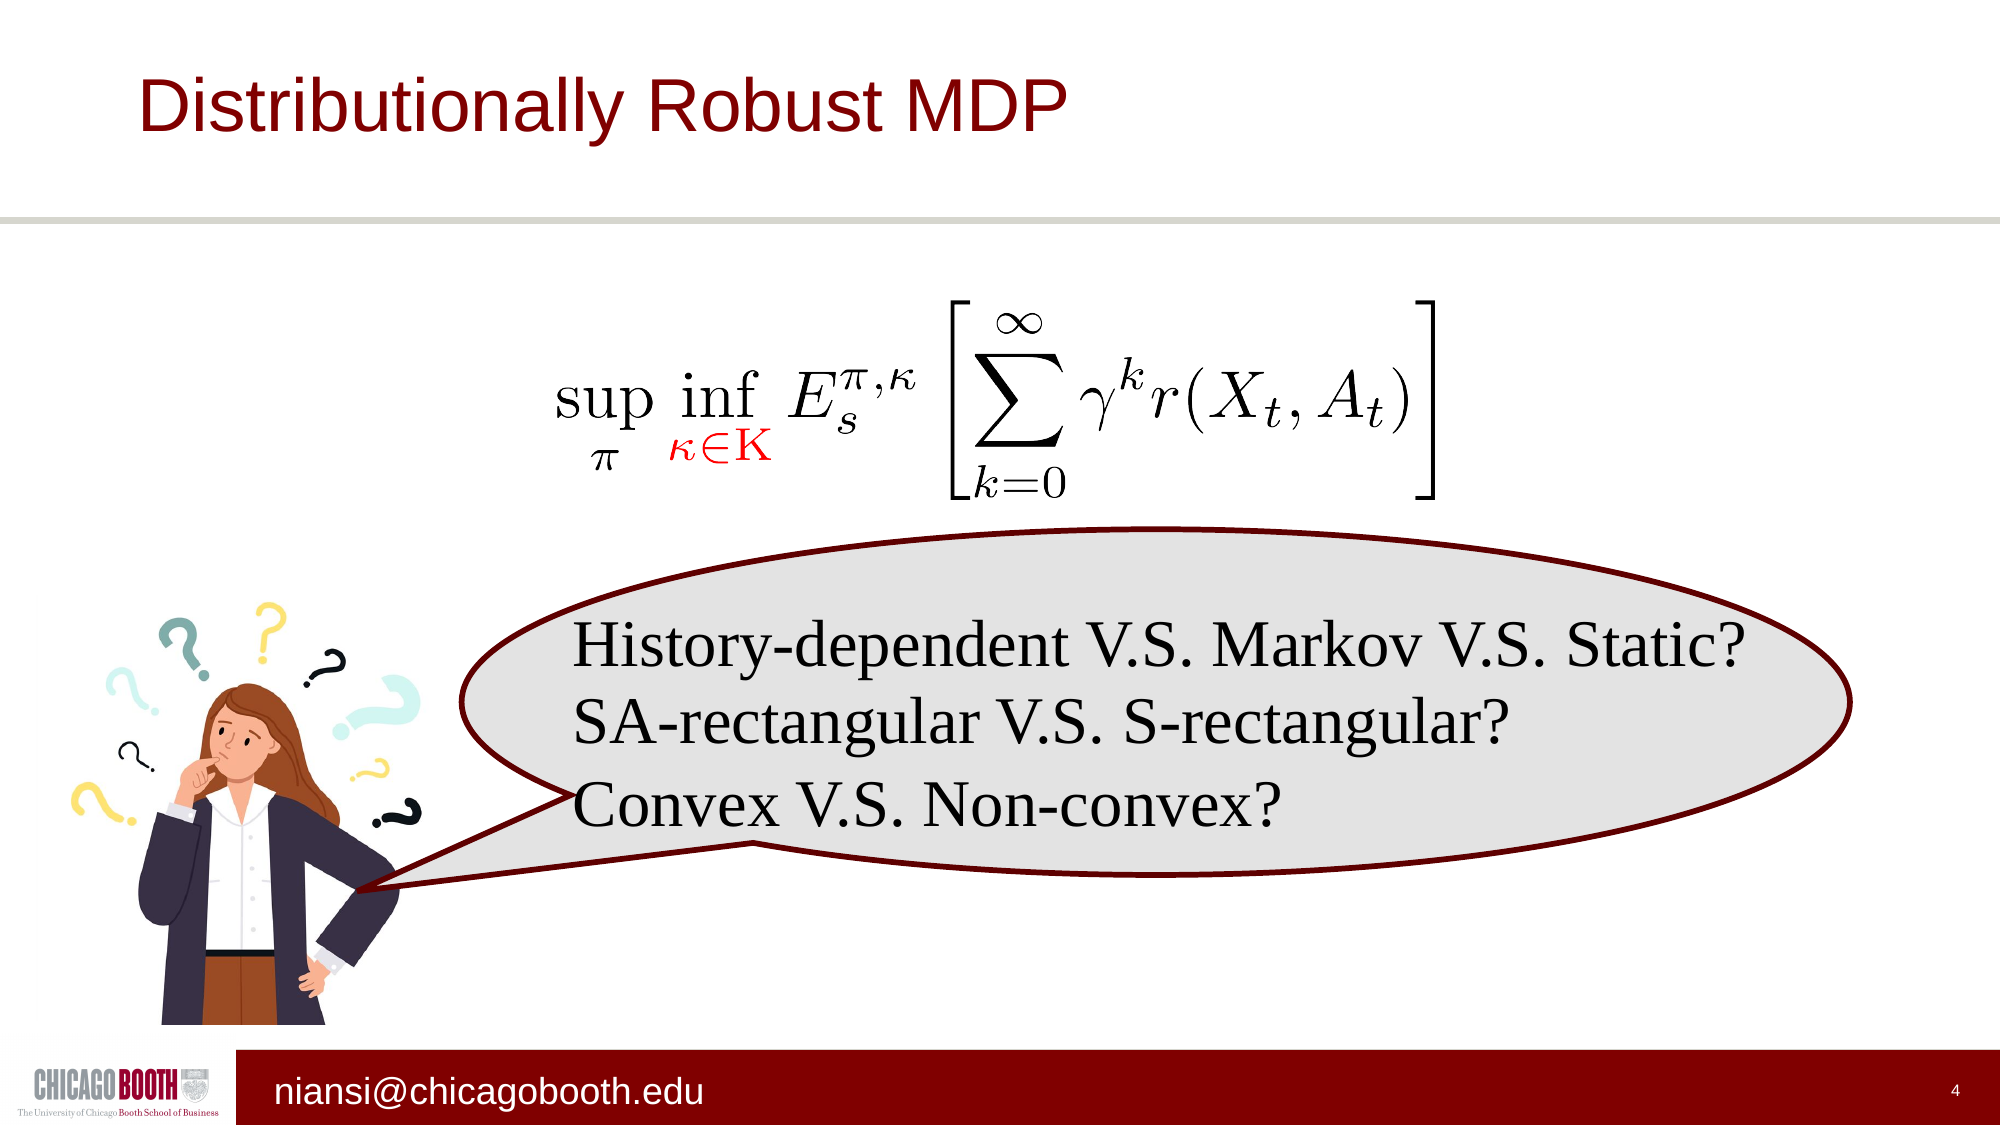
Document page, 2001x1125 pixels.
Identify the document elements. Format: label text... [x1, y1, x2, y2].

text_box [617, 528, 1695, 592]
text_box History-dependent V.S. Markov V.S. Static? [557, 592, 1818, 669]
text_box [471, 800, 557, 879]
text_box Convex V.S. Non-convex? [557, 752, 1818, 927]
text_box [471, 613, 557, 791]
title Distributionally Robust MDP [137, 0, 1863, 216]
slide_number 4 [1412, 1059, 1976, 1120]
picture [0, 1033, 236, 1125]
text_box [1818, 648, 1851, 756]
picture [36, 590, 471, 1025]
text_box SA-rectangular V.S. S-rectangular? [557, 669, 1818, 752]
picture [557, 300, 1435, 500]
